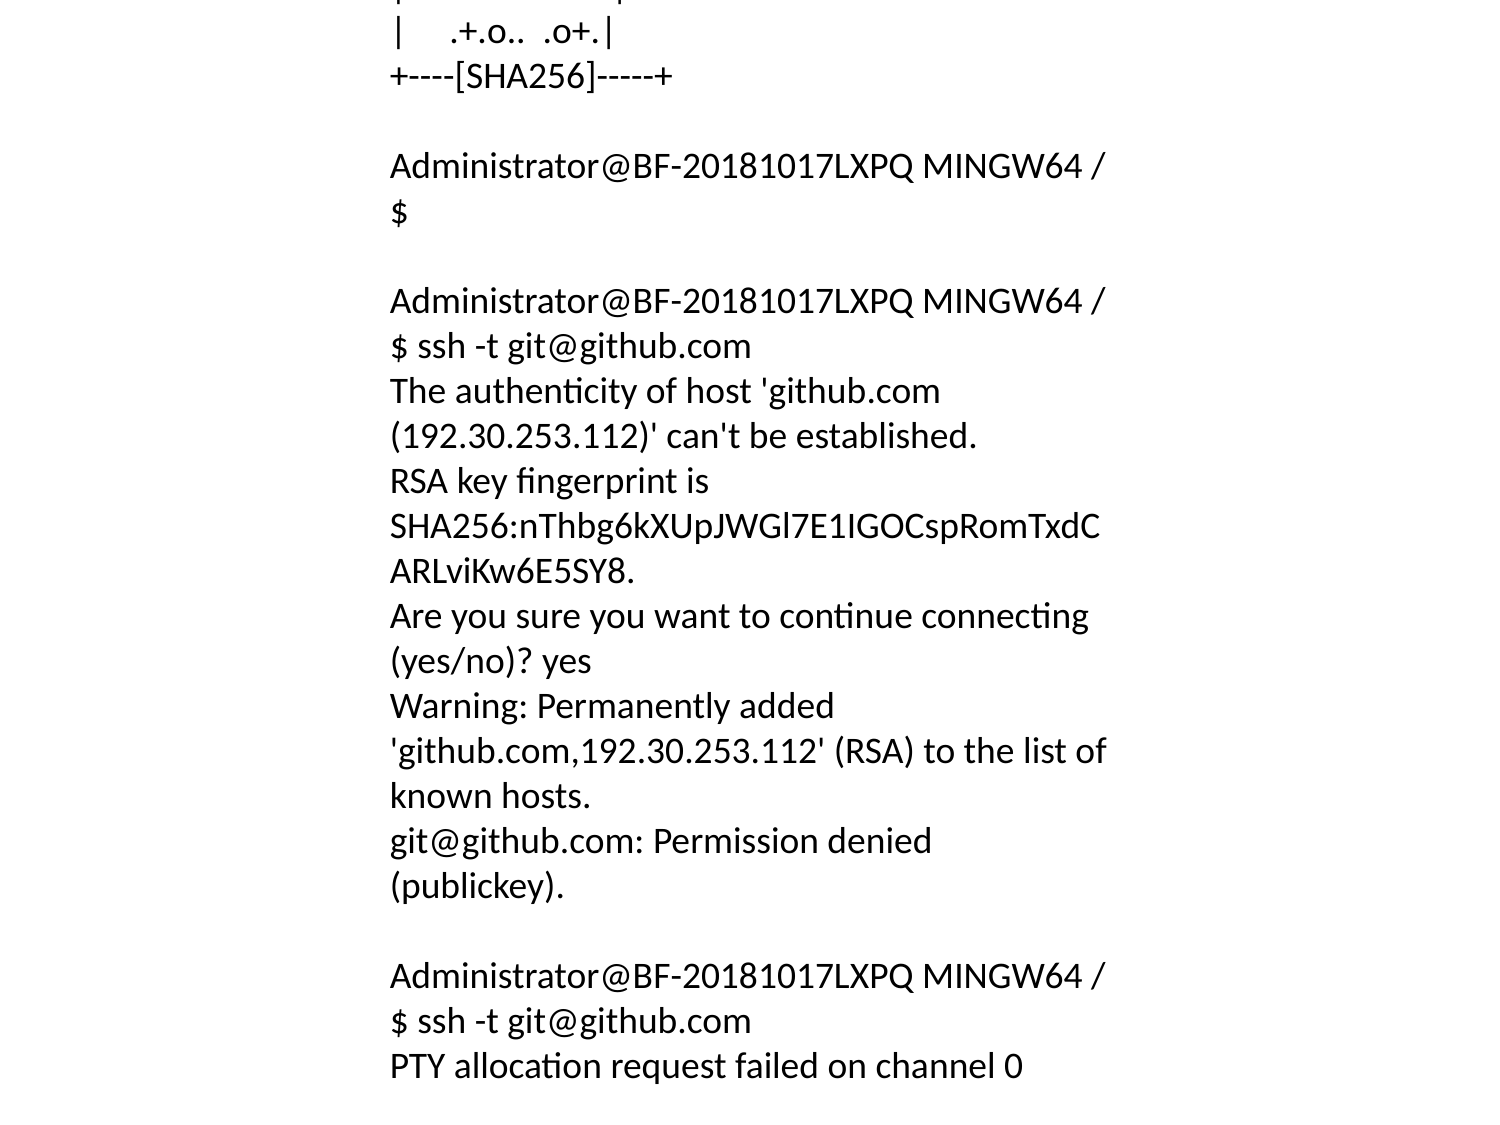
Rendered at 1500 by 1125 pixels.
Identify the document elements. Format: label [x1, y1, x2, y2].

text_box [245, 23, 1246, 691]
